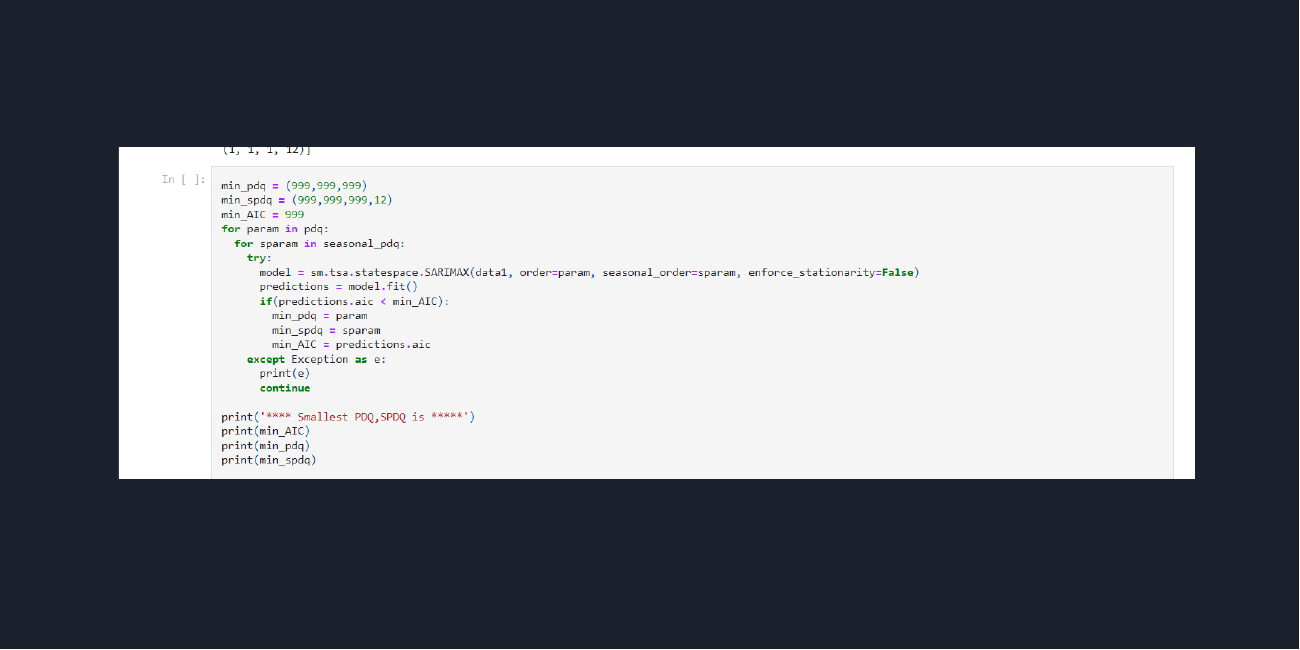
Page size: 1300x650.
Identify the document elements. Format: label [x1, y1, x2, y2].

picture [118, 147, 1196, 479]
